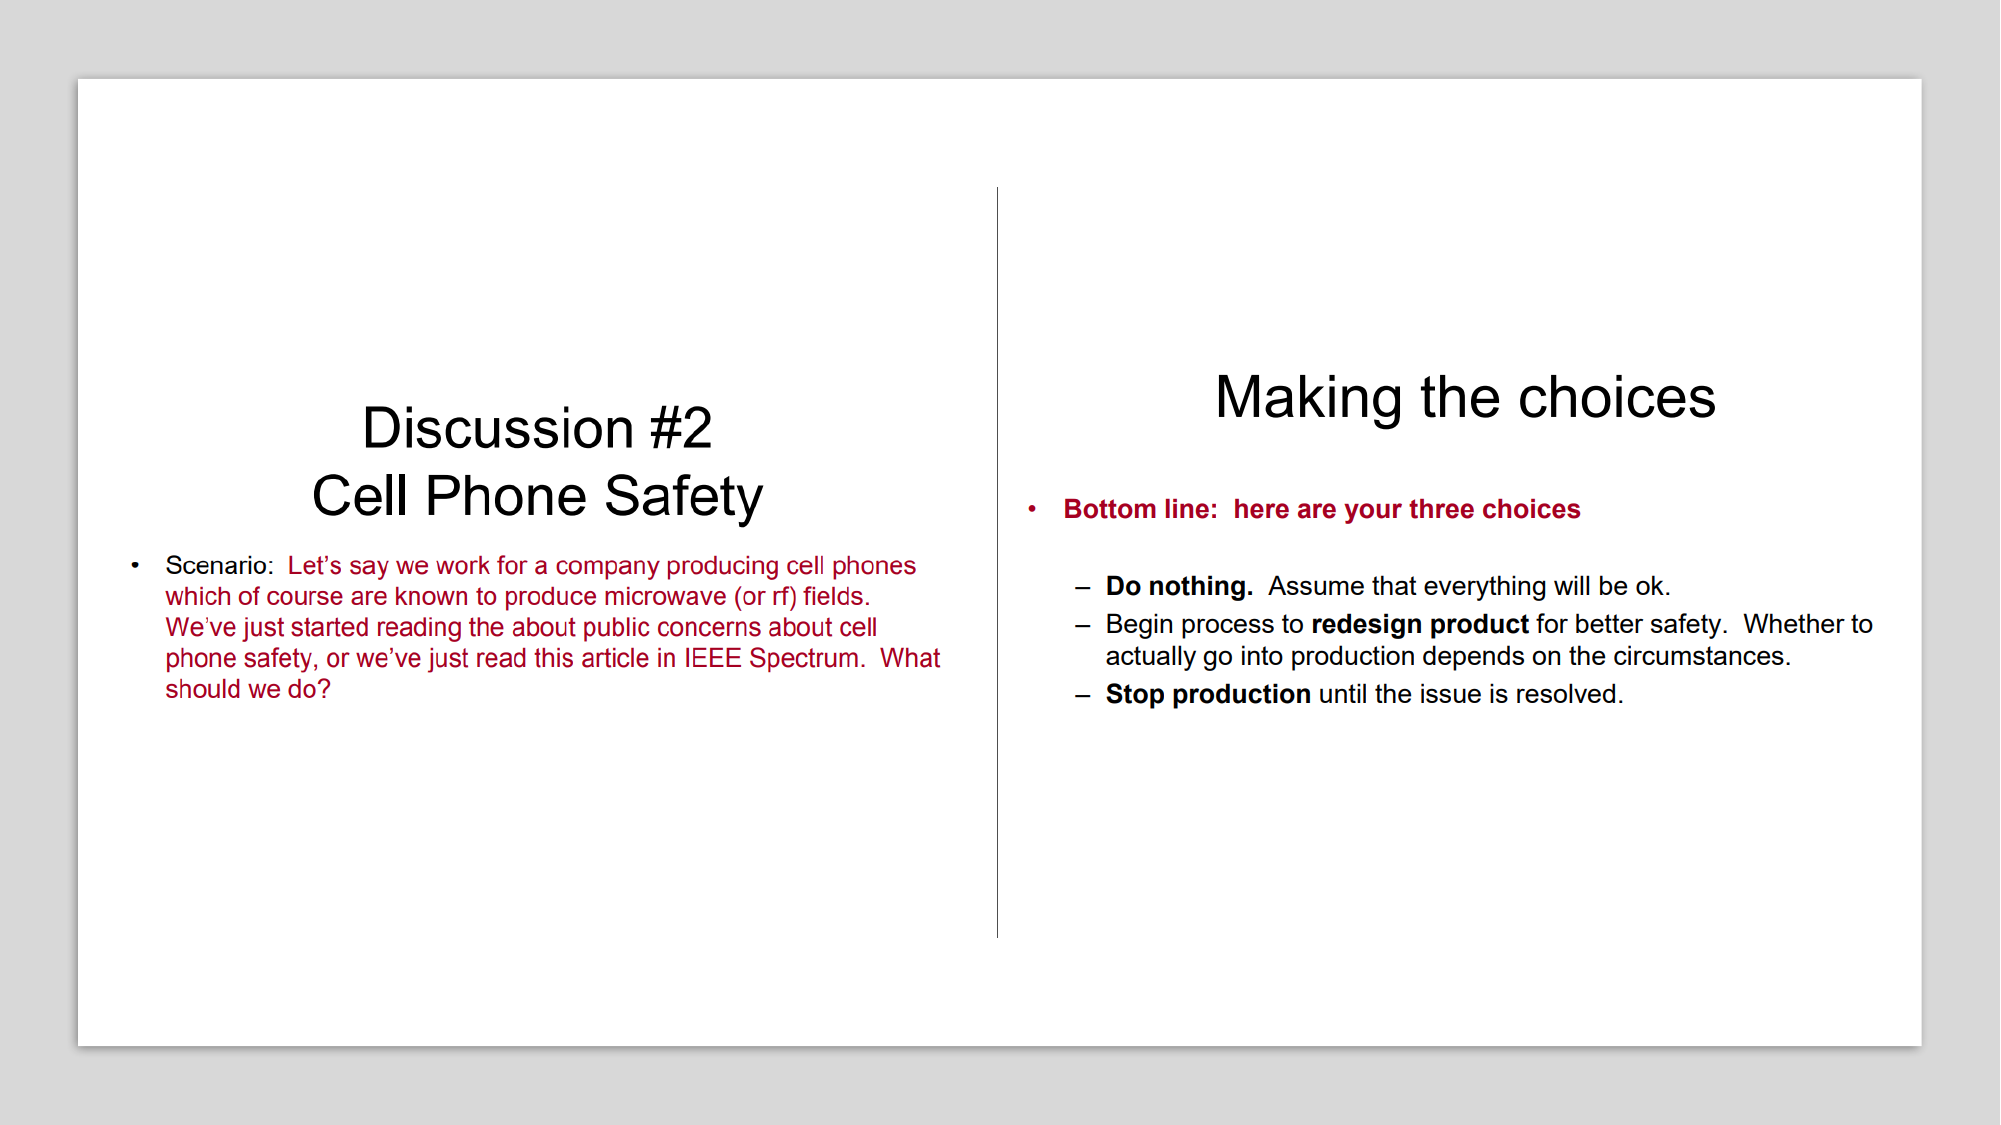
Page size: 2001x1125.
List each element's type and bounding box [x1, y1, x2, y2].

text_box [0, 0, 2000, 1125]
picture [105, 397, 975, 728]
text_box [77, 78, 1923, 1047]
picture [1025, 370, 1895, 755]
